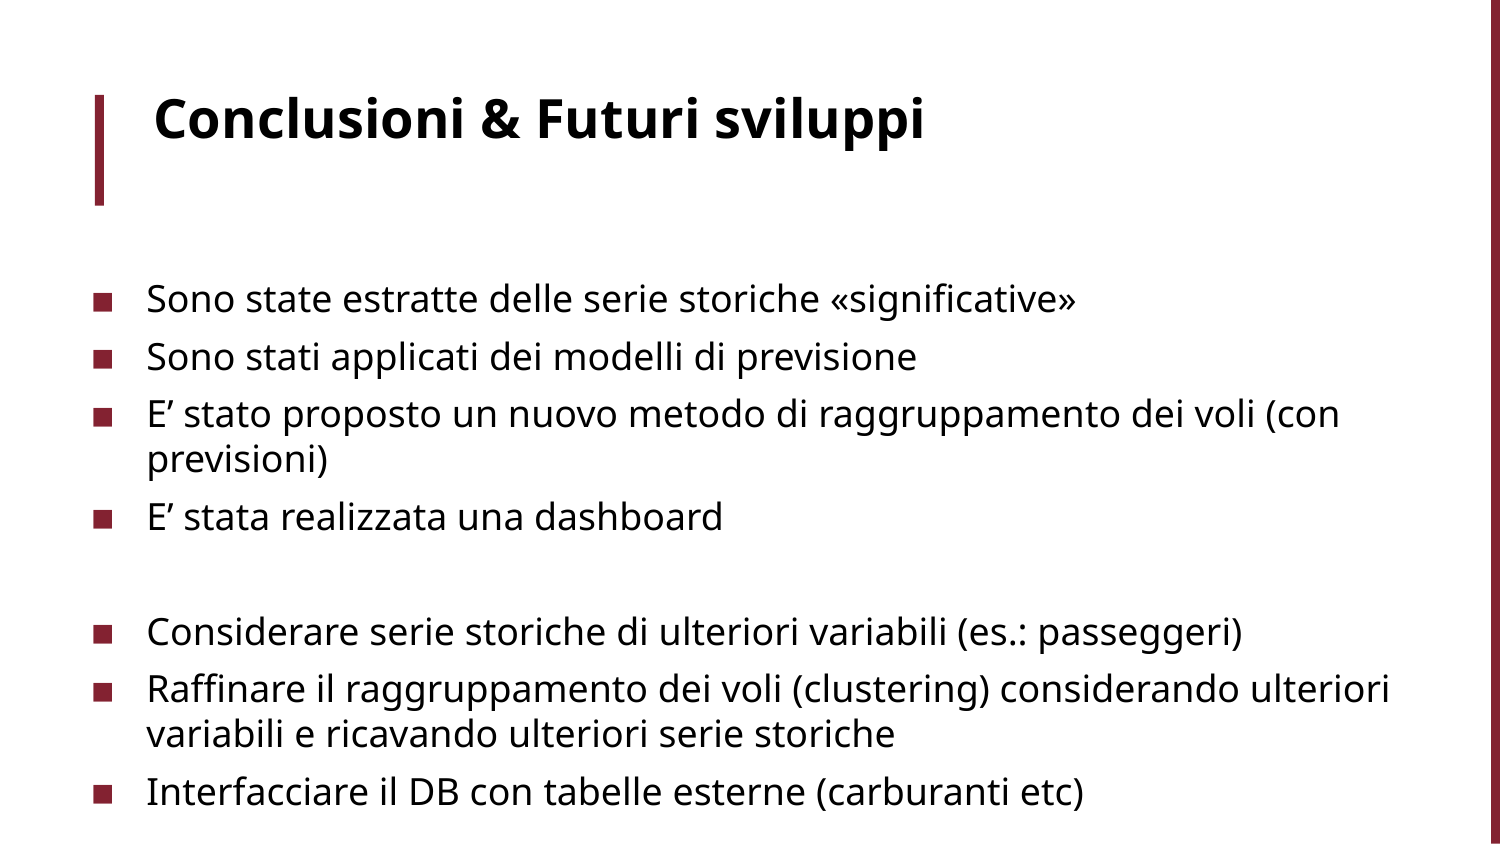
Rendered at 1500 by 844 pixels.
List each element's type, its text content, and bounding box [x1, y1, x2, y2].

title Conclusioni & Futuri sviluppi [138, 69, 1011, 210]
list Sono state estratte delle serie storiche «significative» Sono stati applicati dei modelli di previsione E’ stato proposto un nuovo metodo di raggruppamento dei voli (con previsioni) E’ stata realizzata una dashboard Considerare serie storiche di ulteriori variabili (es.: passeggeri) Raffinare il raggruppamento dei voli (clustering) considerando ulteriori variabili e ricavando ulteriori serie storiche Interfacciare il DB con tabelle esterne (carburanti etc) [56, 260, 1417, 777]
